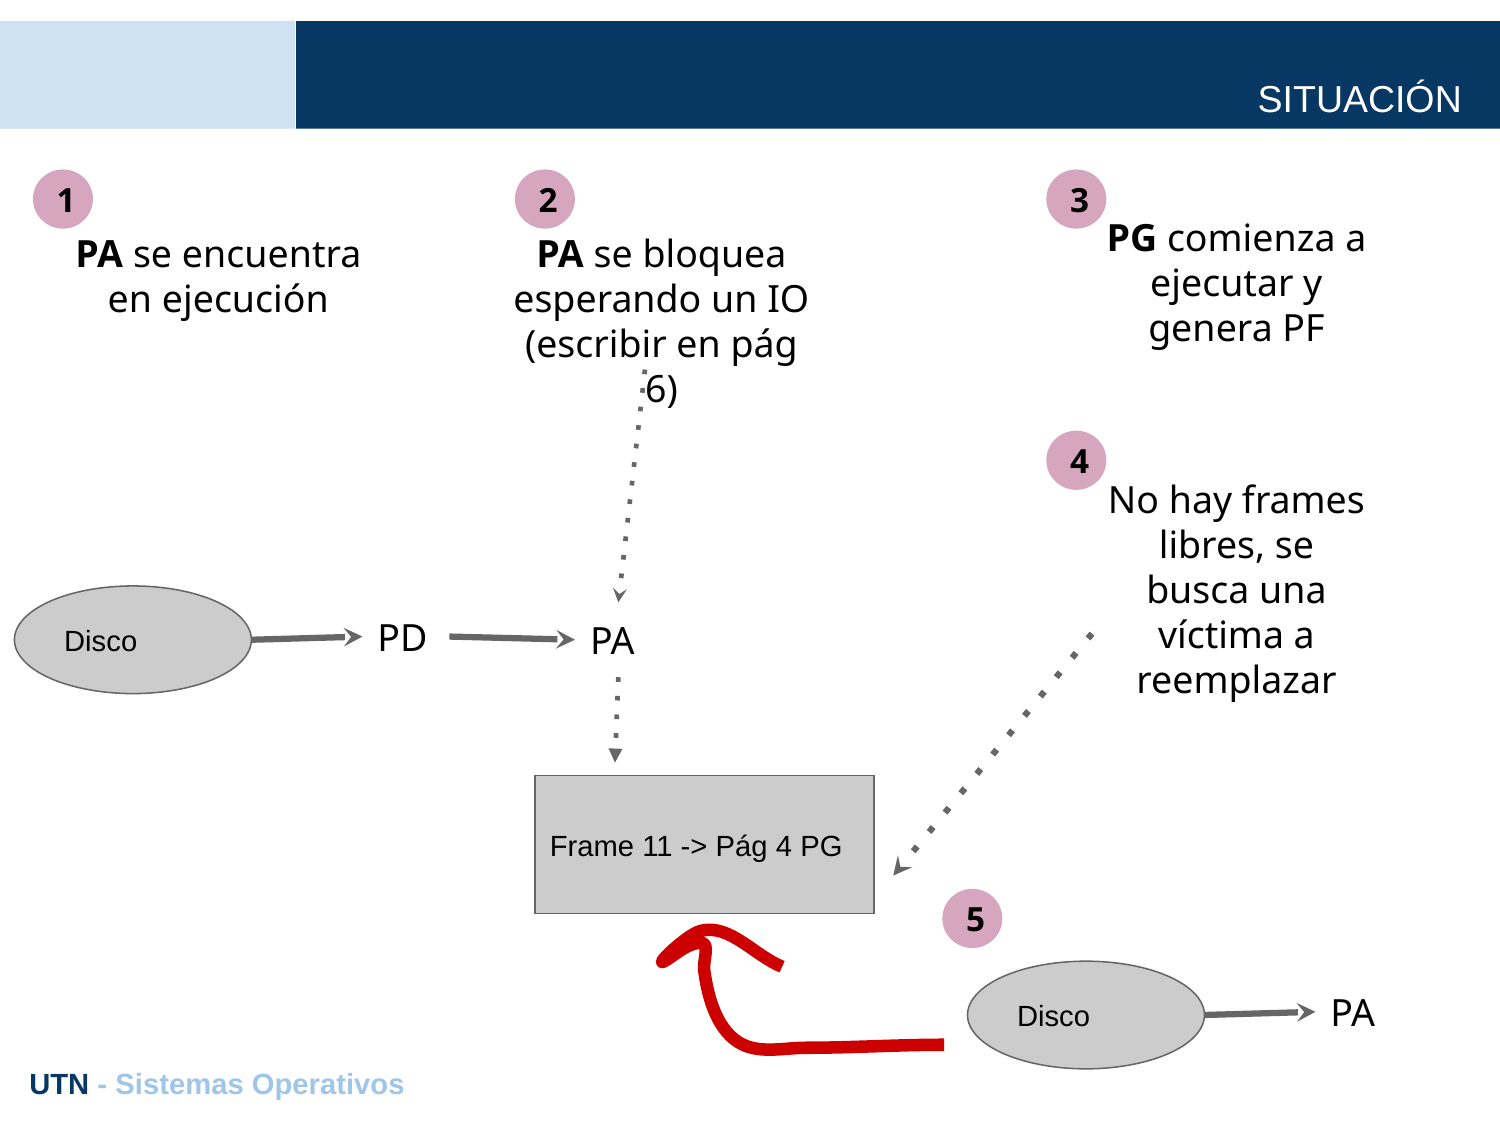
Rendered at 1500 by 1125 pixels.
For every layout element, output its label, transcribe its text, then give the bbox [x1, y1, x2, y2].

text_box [491, 169, 832, 323]
text_box PA se encuentra en ejecución [48, 214, 388, 323]
text_box [296, 21, 1500, 129]
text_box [1046, 169, 1385, 338]
title SITUACIÓN [271, 59, 1477, 135]
text_box UTN - Sistemas Operativos [14, 1050, 1486, 1116]
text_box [942, 888, 1403, 1070]
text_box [14, 369, 875, 914]
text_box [893, 633, 1093, 876]
text_box [662, 929, 937, 1050]
text_box [0, 21, 296, 129]
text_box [1046, 430, 1385, 600]
text_box 1 [32, 169, 93, 229]
